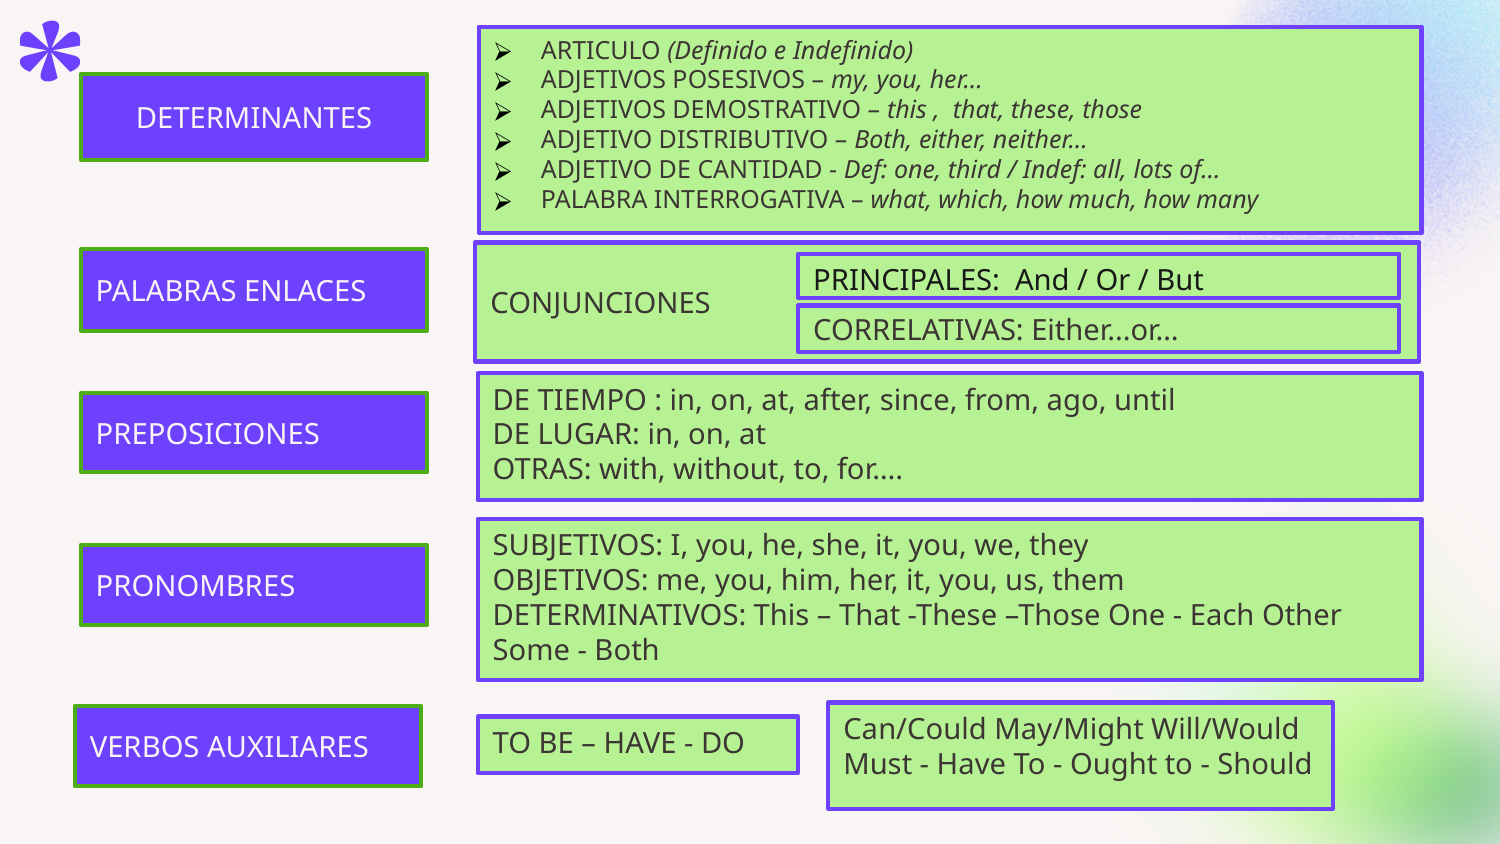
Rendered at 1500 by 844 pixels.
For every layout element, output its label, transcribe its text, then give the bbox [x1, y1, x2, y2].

subtitle [132, 233, 1400, 823]
text_box VERBOS AUXILIARES [74, 706, 422, 786]
picture [1112, 501, 1500, 844]
picture [18, 20, 81, 82]
text_box CORRELATIVAS: Either...or… [798, 305, 1103, 352]
text_box SUBJETIVOS: I, you, he, she, it, you, we, they OBJETIVOS: me, you, him, her, it, you, us, them DETERMINATIVOS: This – That -These –Those One - Each Other Some - Both [477, 518, 1422, 680]
text_box DE TIEMPO : in, on, at, after, since, from, ago, until DE LUGAR: in, on, at OTRAS: with, without, to, for…. [477, 373, 1422, 501]
text_box PREPOSICIONES [80, 393, 428, 472]
text_box PALABRAS ENLACES [80, 249, 428, 331]
text_box CONJUNCIONES [475, 242, 1103, 362]
text_box TO BE – HAVE - DO [477, 716, 798, 773]
text_box DETERMINANTES [80, 74, 428, 160]
text_box Can/Could May/Might Will/Would Must - Have To - Ought to - Should [828, 702, 1333, 809]
picture [1108, 0, 1500, 395]
text_box PRINCIPALES: And / Or / But [798, 254, 1103, 299]
text_box PRONOMBRES [80, 544, 428, 625]
text_box ARTICULO (Definido e Indefinido) ADJETIVOS POSESIVOS – my, you, her… ADJETIVOS DEMOSTRATIVO – this , that, these, those ADJETIVO DISTRIBUTIVO – Both, either, neither… ADJETIVO DE CANTIDAD - Def: one, third / Indef: all, lots of… PALABRA INTERROGATIVA – what, which, how much, how many [478, 26, 1103, 234]
